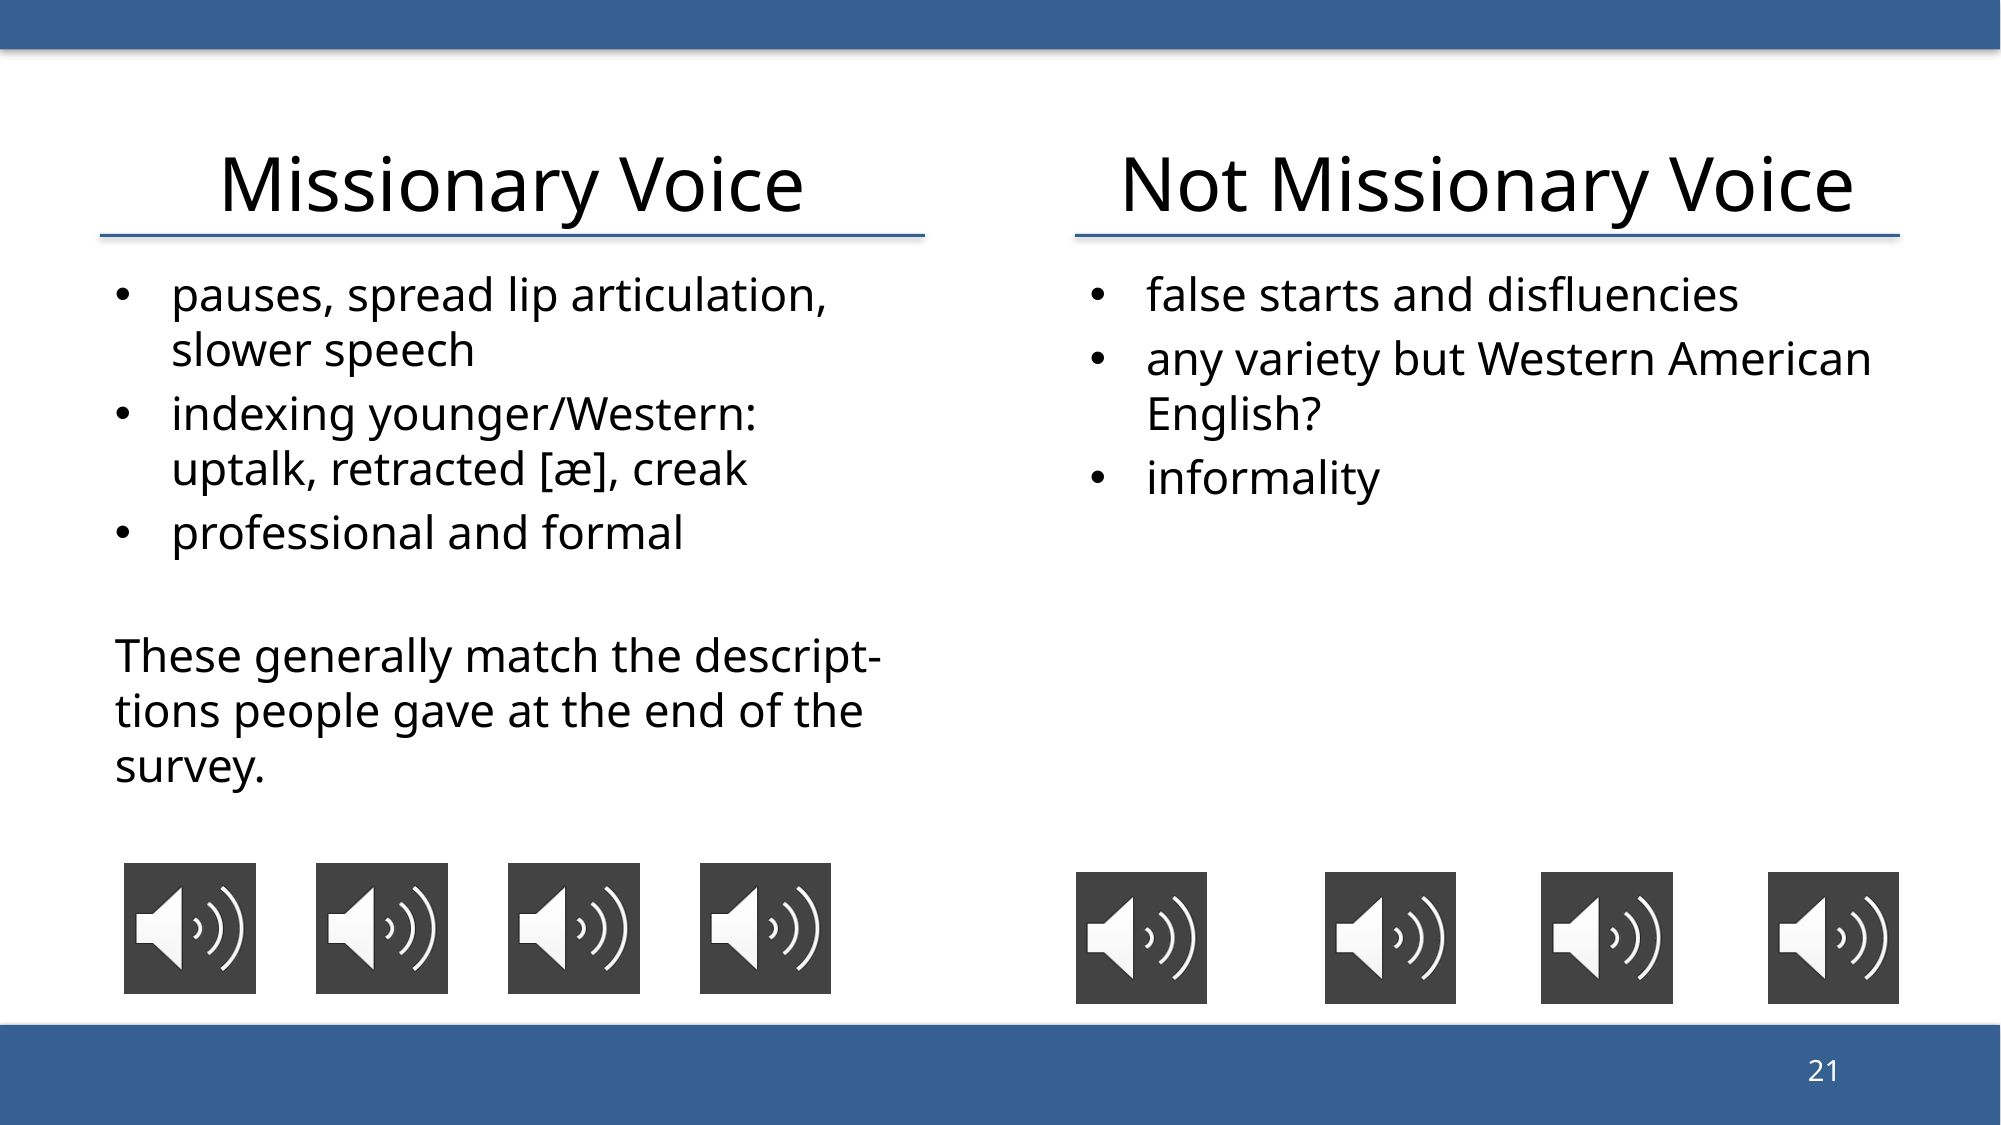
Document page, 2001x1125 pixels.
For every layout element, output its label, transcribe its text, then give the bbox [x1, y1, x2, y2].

list pauses, spread lip articulation, slower speech indexing younger/Western: uptalk, retracted [æ], creak professional and formal These generally match the descript-tions people gave at the end of the survey. [99, 258, 925, 1005]
slide_number 21 [1793, 1042, 1900, 1103]
picture [506, 861, 641, 996]
picture [1323, 871, 1458, 1006]
picture [314, 861, 449, 996]
list false starts and disfluencies any variety but Western American English? informality [1074, 258, 1900, 1005]
picture [123, 861, 257, 996]
title Missionary Voice [99, 53, 925, 234]
picture [1766, 871, 1901, 1006]
list Not Missionary Voice [1075, 53, 1901, 234]
picture [1540, 871, 1675, 1006]
picture [698, 861, 833, 996]
picture [1074, 871, 1209, 1006]
